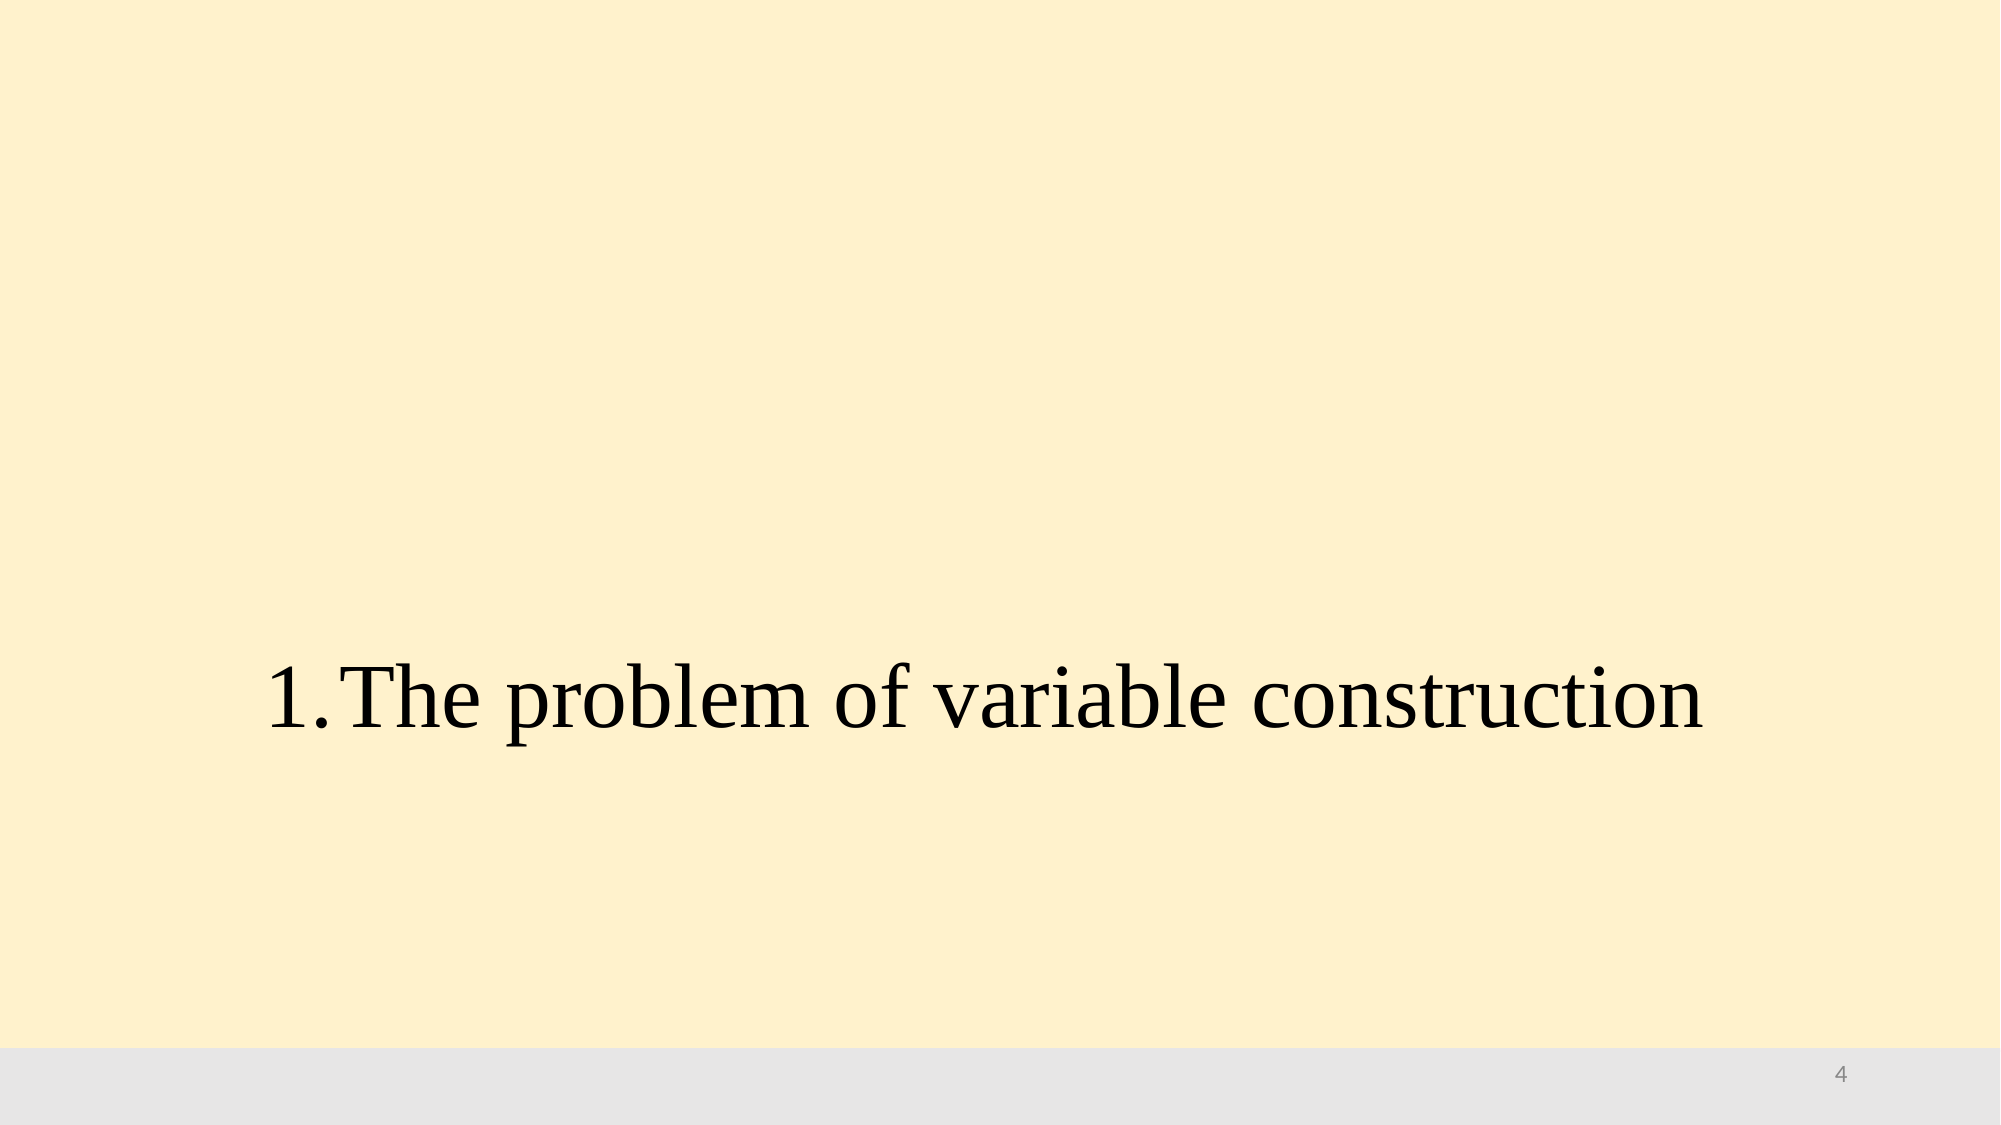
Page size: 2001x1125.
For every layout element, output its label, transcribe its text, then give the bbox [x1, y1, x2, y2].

title The problem of variable construction [249, 446, 1750, 839]
slide_number 4 [1412, 1042, 1863, 1103]
